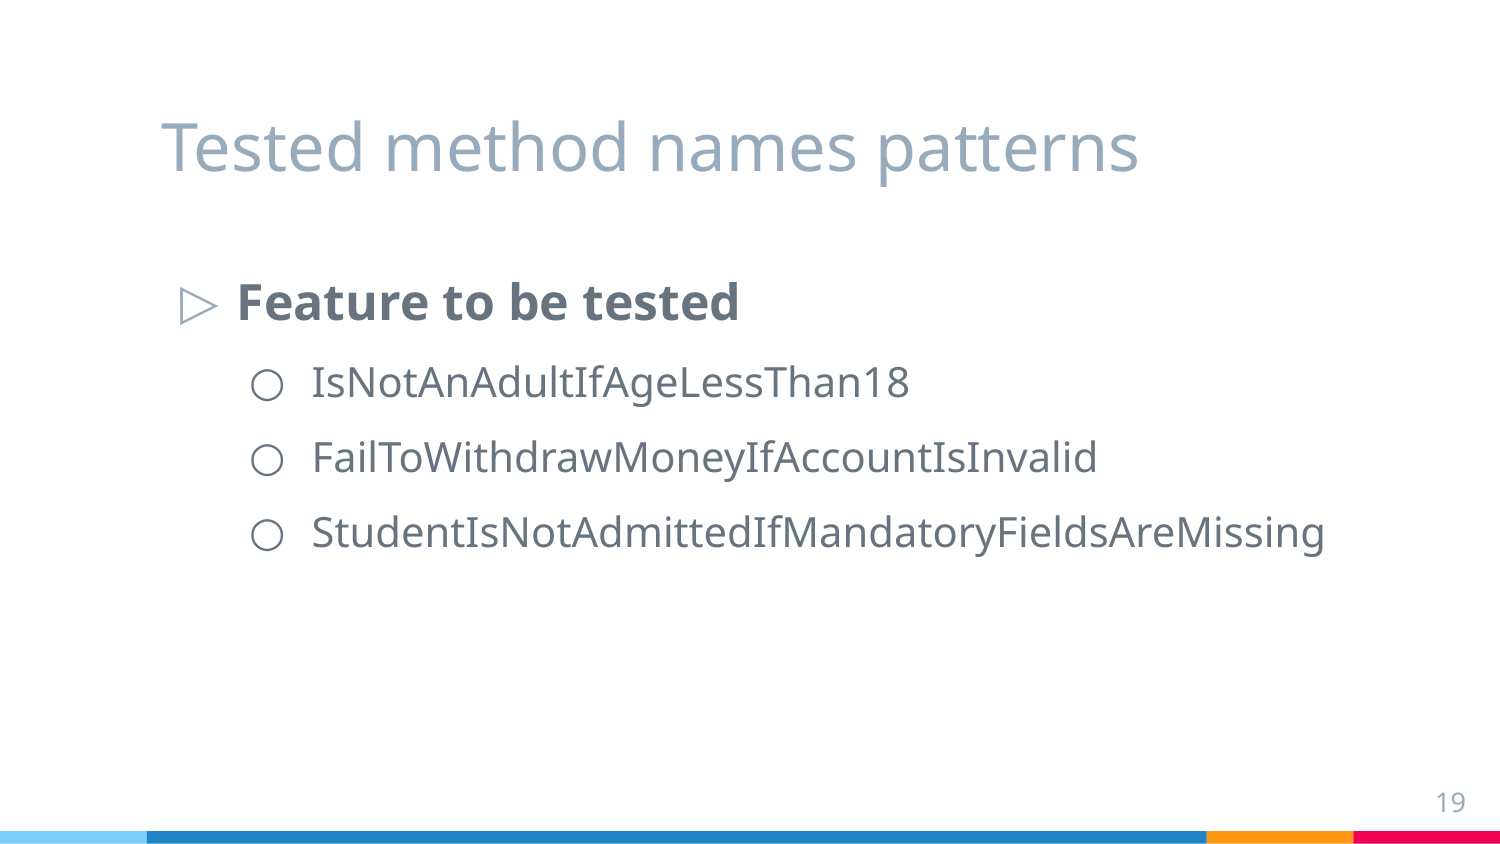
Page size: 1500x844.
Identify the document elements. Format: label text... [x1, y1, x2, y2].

list Feature to be tested IsNotAnAdultIfAgeLessThan18 FailToWithdrawMoneyIfAccountIsInvalid StudentIsNotAdmittedIfMandatoryFieldsAreMissing [146, 225, 1444, 809]
slide_number 19 [1391, 770, 1482, 822]
title Tested method names patterns [146, 58, 1207, 200]
